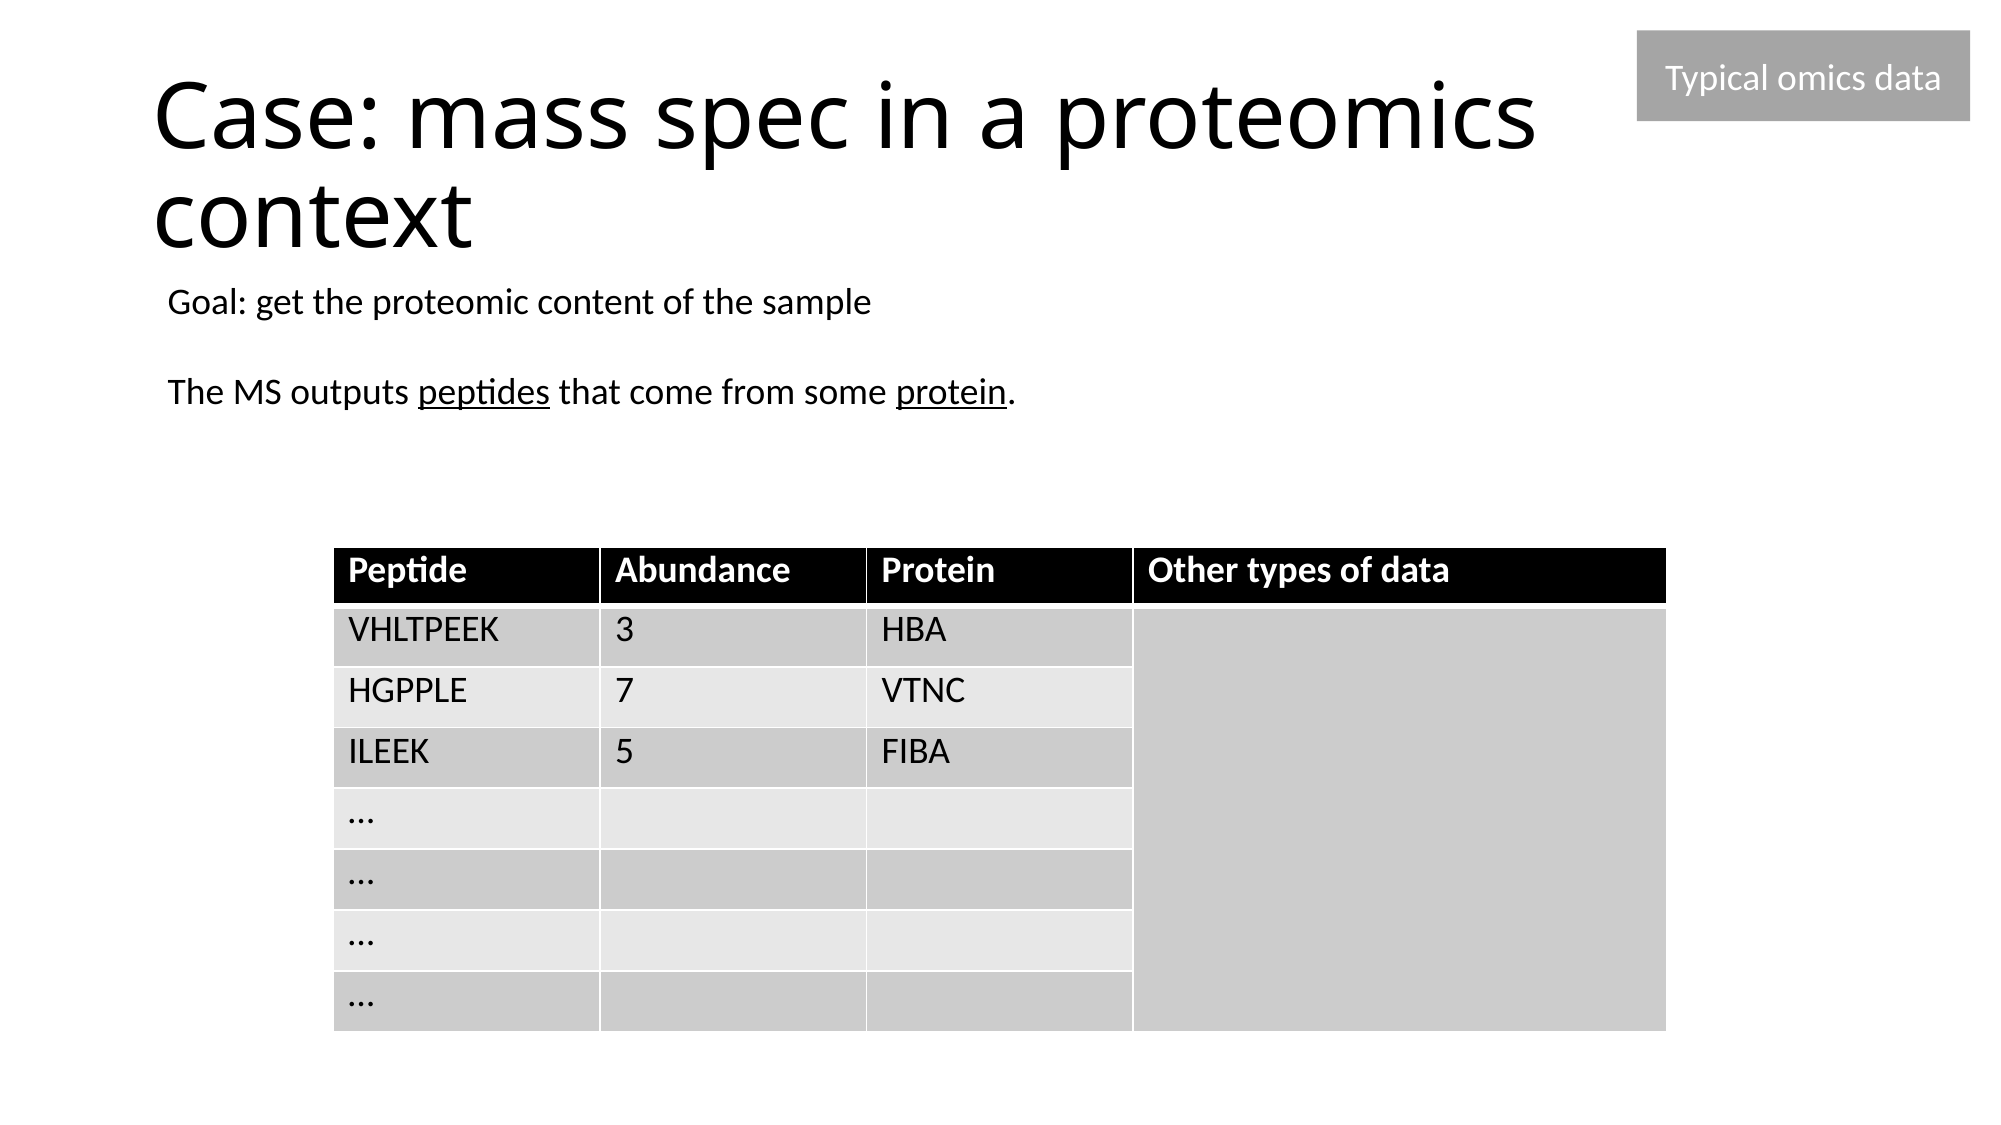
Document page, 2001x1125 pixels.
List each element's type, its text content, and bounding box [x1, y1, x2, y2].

table_cell [601, 972, 866, 1031]
table_cell ILEEK [334, 728, 599, 787]
table_cell 3 [601, 609, 866, 666]
table_cell … [334, 789, 599, 848]
table_cell … [334, 972, 599, 1031]
table_cell [867, 972, 1132, 1031]
title Case: mass spec in a proteomics context [137, 59, 1863, 278]
table_header Abundance [601, 548, 866, 603]
text_box Goal: get the proteomic content of the sample The MS outputs peptides that come from some protein. [152, 269, 1753, 419]
table_cell 5 [601, 728, 866, 787]
table_header Peptide [334, 548, 599, 603]
table_cell … [334, 850, 599, 909]
table_cell [601, 911, 866, 970]
table_header Other types of data [1134, 548, 1666, 603]
table_cell [601, 789, 866, 848]
table_cell VTNC [867, 668, 1132, 727]
table_cell HGPPLE [334, 668, 599, 727]
table_cell VHLTPEEK [334, 609, 599, 666]
table_cell FIBA [867, 728, 1132, 787]
table_cell [601, 850, 866, 909]
text_box Typical omics data [1636, 29, 1971, 122]
table_cell [867, 911, 1132, 970]
table_cell [867, 850, 1132, 909]
table_header Protein [867, 548, 1132, 603]
table_cell 7 [601, 668, 866, 727]
table_cell [1134, 609, 1666, 1031]
table_cell [867, 789, 1132, 848]
table_cell HBA [867, 609, 1132, 666]
table_cell … [334, 911, 599, 970]
